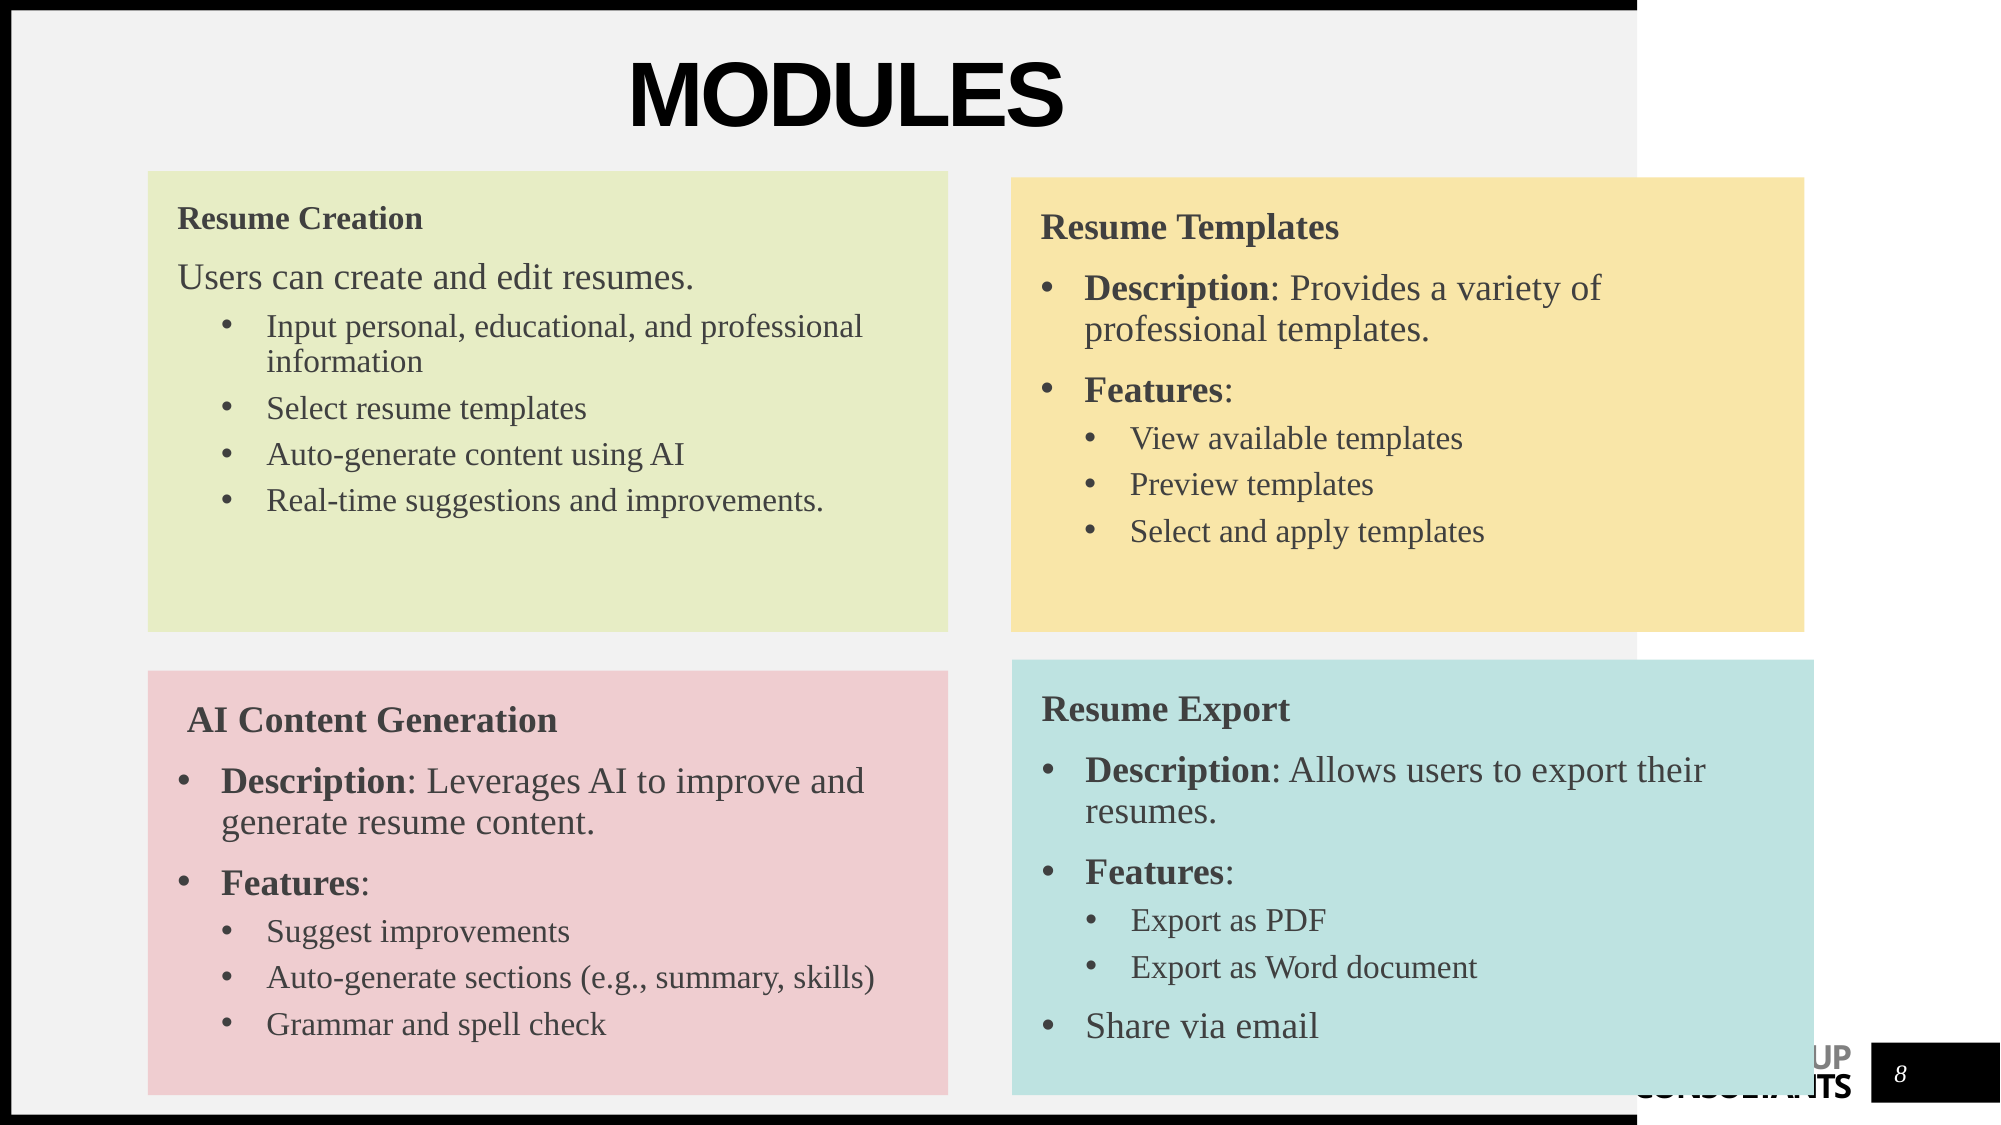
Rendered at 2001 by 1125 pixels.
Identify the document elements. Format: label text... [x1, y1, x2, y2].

slide_number 8 [1877, 1050, 1924, 1096]
text_box Resume Creation Users can create and edit resumes. Input personal, educational, and professional information Select resume templates Auto-generate content using AI Real-time suggestions and improvements. [147, 171, 949, 632]
title Modules [627, 21, 1110, 172]
text_box Resume Export Description: Allows users to export their resumes. Features: Export as PDF Export as Word document Share via email [1012, 659, 1814, 1096]
text_box AI Content Generation Description: Leverages AI to improve and generate resume content. Features: Suggest improvements Auto-generate sections (e.g., summary, skills) Grammar and spell check [147, 670, 949, 1096]
list Resume Templates Description: Provides a variety of professional templates. Features: View available templates Preview templates Select and apply templates [1011, 177, 1805, 632]
